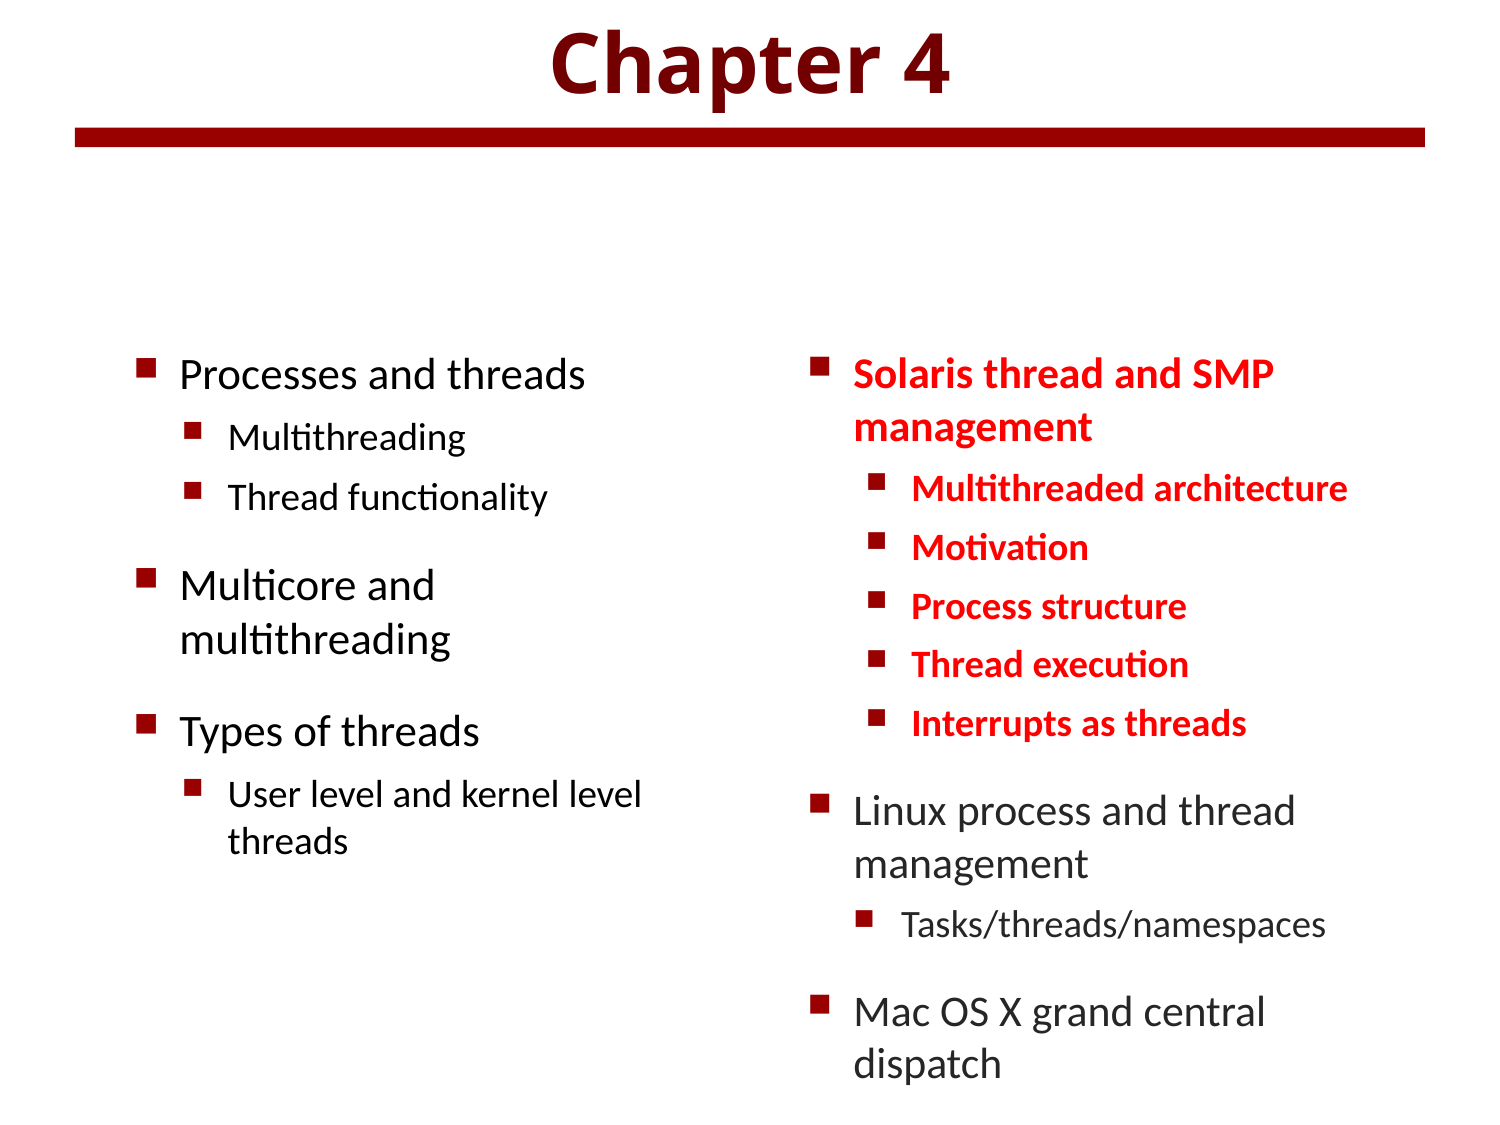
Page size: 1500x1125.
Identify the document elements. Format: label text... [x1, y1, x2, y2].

list Solaris thread and SMP management Multithreaded architecture Motivation Process structure Thread execution Interrupts as threads Linux process and thread management Tasks/threads/namespaces Mac OS X grand central dispatch [792, 337, 1413, 1100]
list Processes and threads Multithreading Thread functionality Multicore and multithreading Types of threads User level and kernel level threads [108, 337, 709, 1100]
title Chapter 4 [75, 20, 1425, 111]
